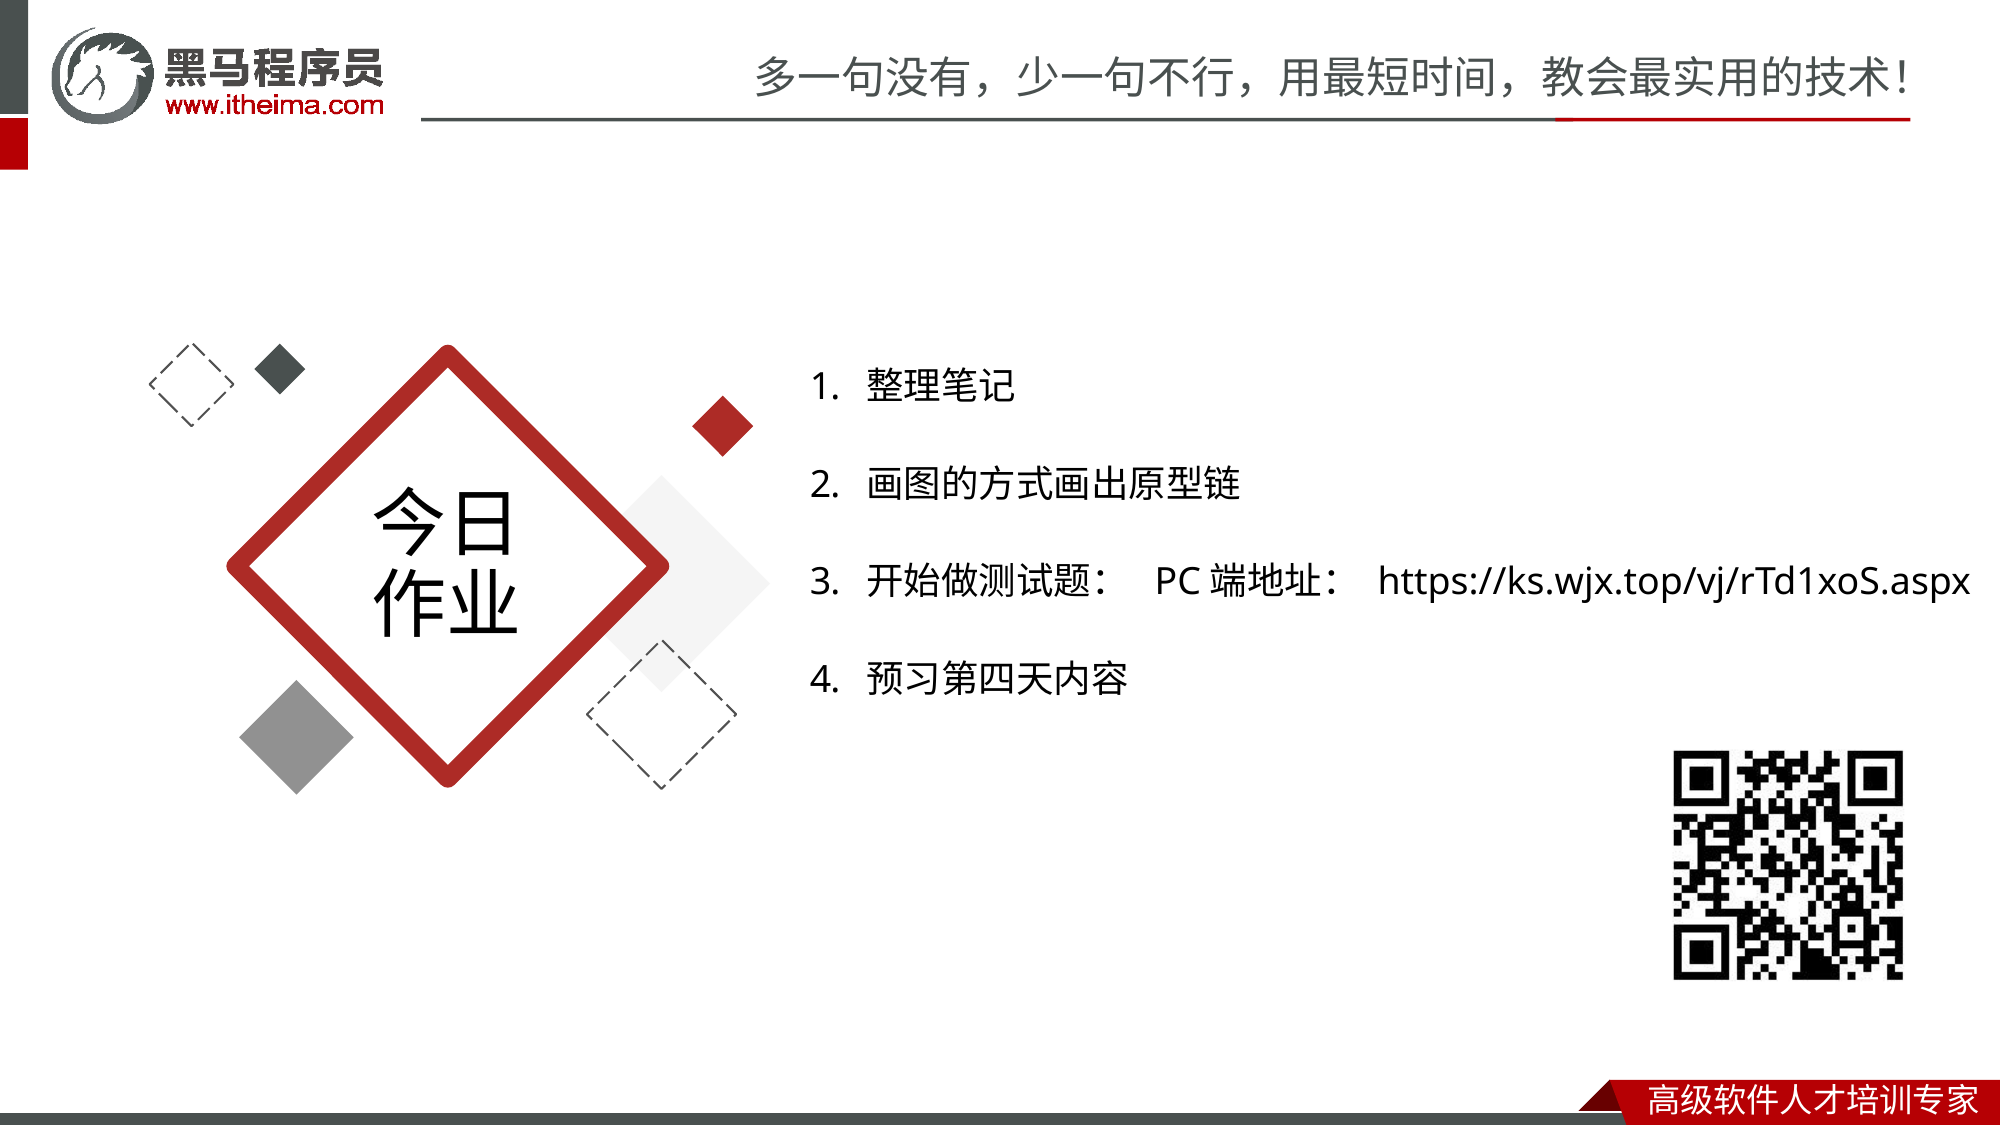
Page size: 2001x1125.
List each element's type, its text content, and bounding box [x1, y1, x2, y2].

picture [50, 26, 384, 125]
picture [1620, 696, 1958, 1034]
list 整理笔记 画图的方式画出原型链 开始做测试题： PC端地址： https://ks.wjx.top/vj/rTd1xoS.aspx 预习第四天内容 [795, 233, 2000, 784]
